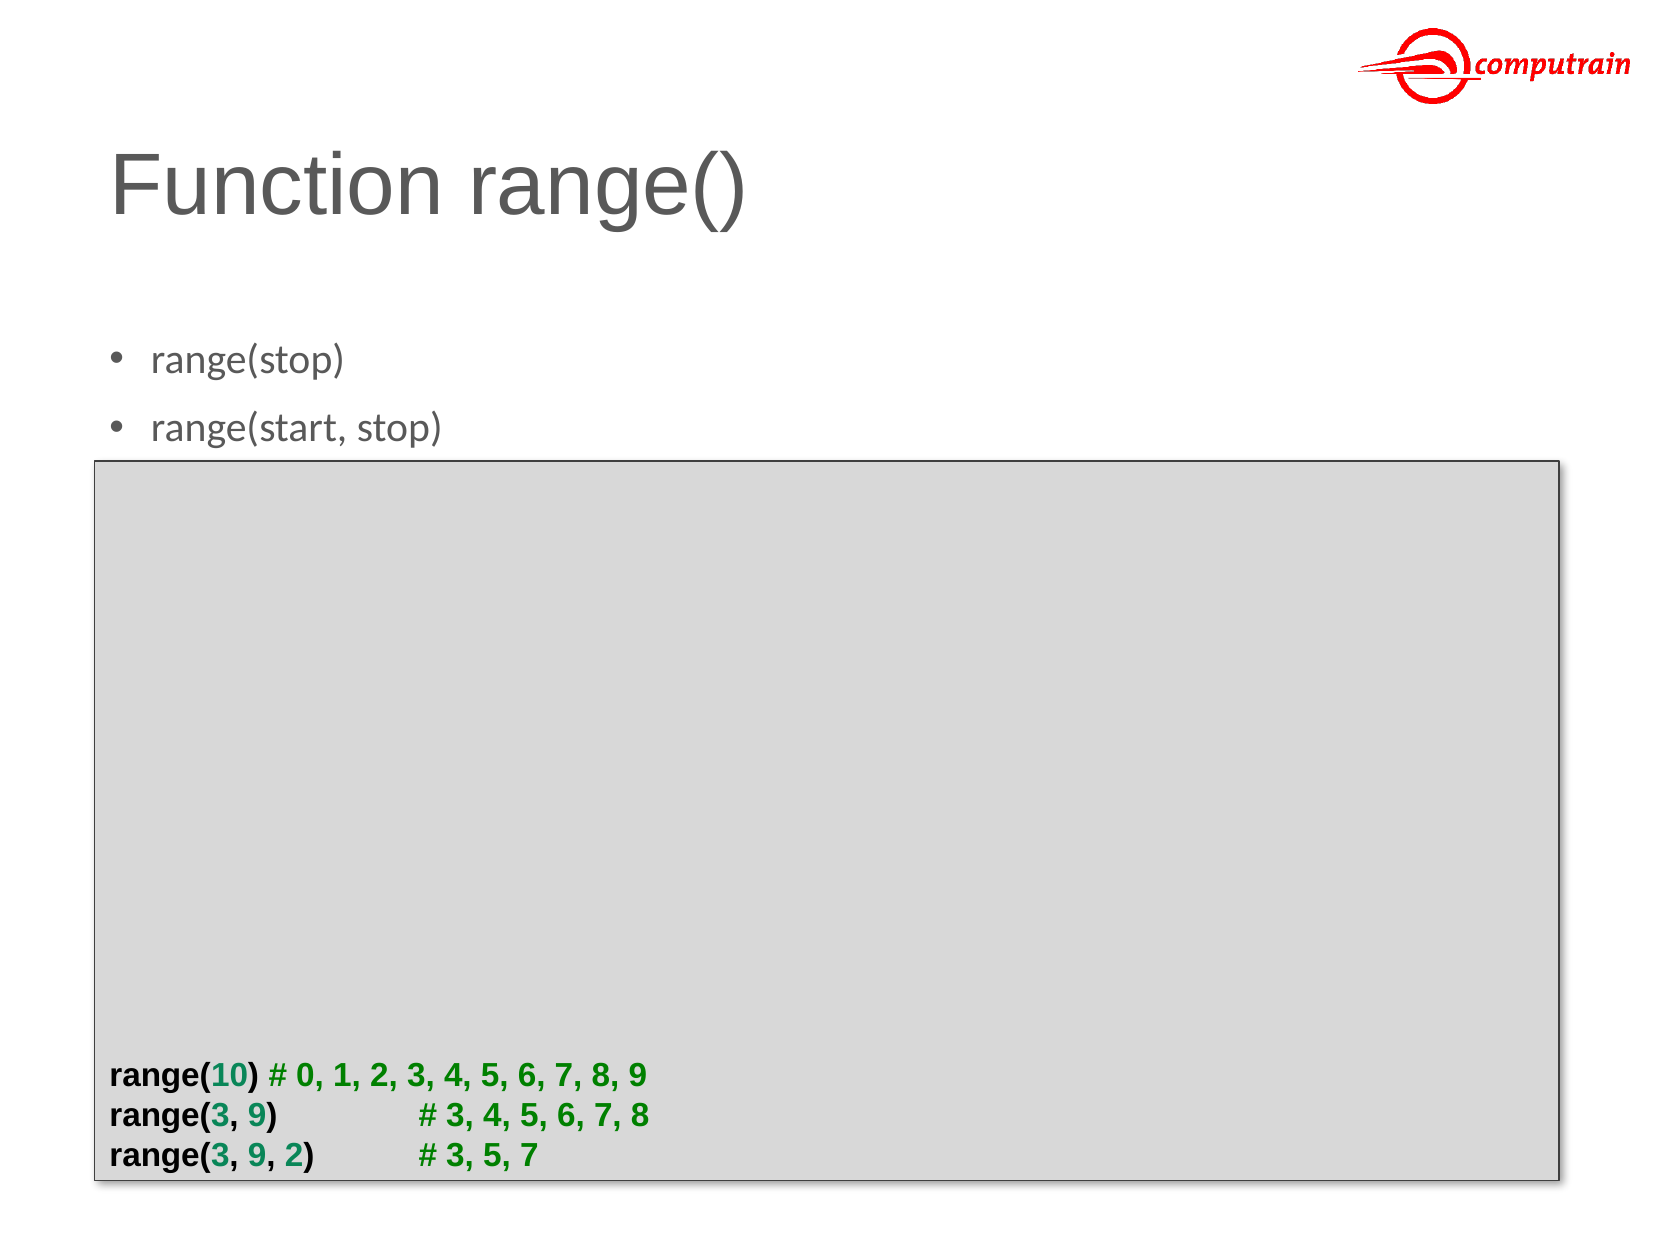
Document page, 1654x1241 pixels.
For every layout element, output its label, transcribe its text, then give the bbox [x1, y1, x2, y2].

list range(10) # 0, 1, 2, 3, 4, 5, 6, 7, 8, 9 range(3, 9) # 3, 4, 5, 6, 7, 8 range(3, 9, 2) # 3, 5, 7 [94, 460, 1560, 1181]
list range(stop) range(start, stop) range(start, stop, step) generator function => just in time [94, 330, 1560, 460]
title Function range() [94, 66, 1560, 306]
picture [1358, 28, 1630, 104]
